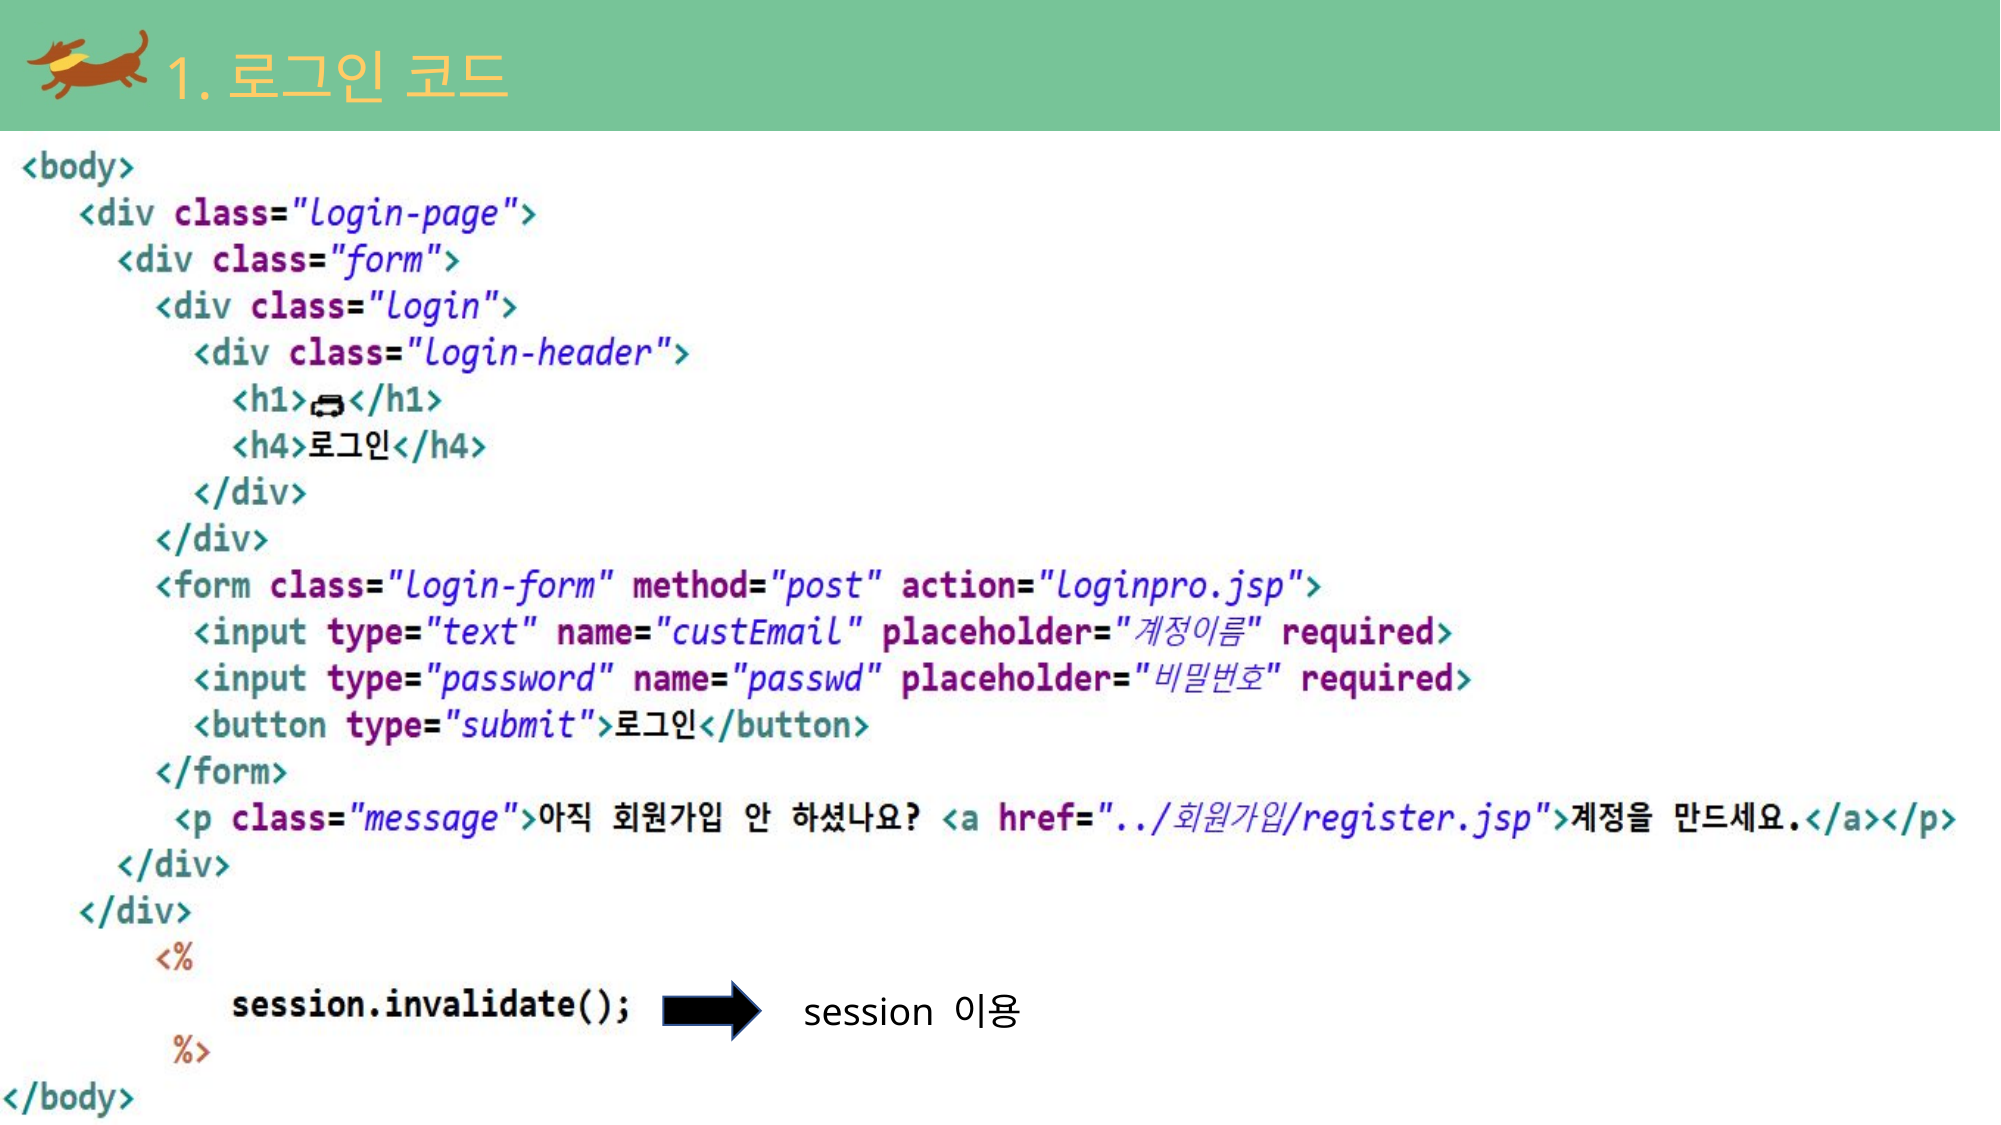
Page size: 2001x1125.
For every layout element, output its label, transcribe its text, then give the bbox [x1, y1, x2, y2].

picture [20, 22, 150, 107]
picture [0, 131, 2000, 1125]
text_box 1.로그인 코드 [149, 34, 636, 119]
